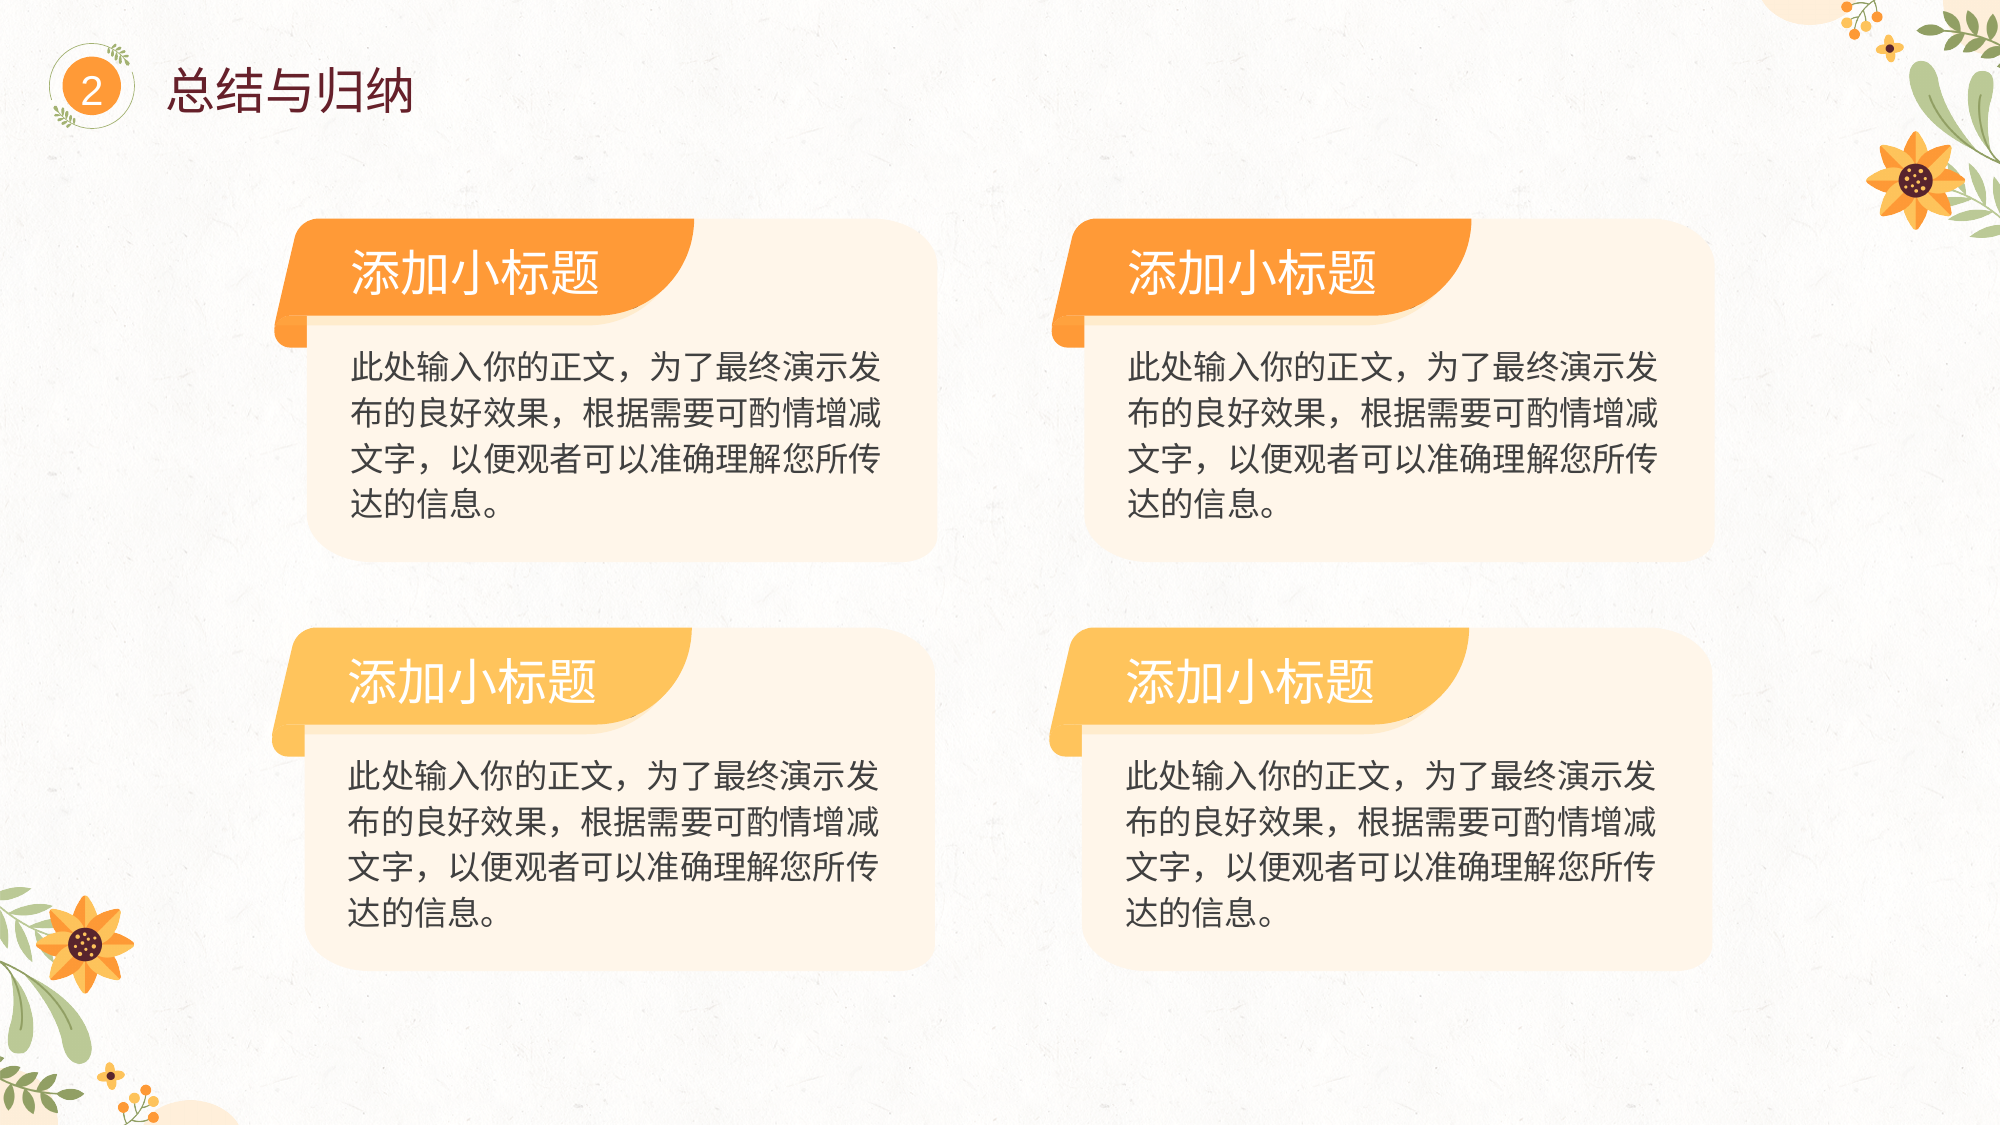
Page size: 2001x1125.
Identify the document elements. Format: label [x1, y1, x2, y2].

picture [0, 0, 2000, 1125]
text_box [270, 626, 1713, 972]
text_box [273, 217, 1715, 563]
text_box [48, 42, 433, 129]
